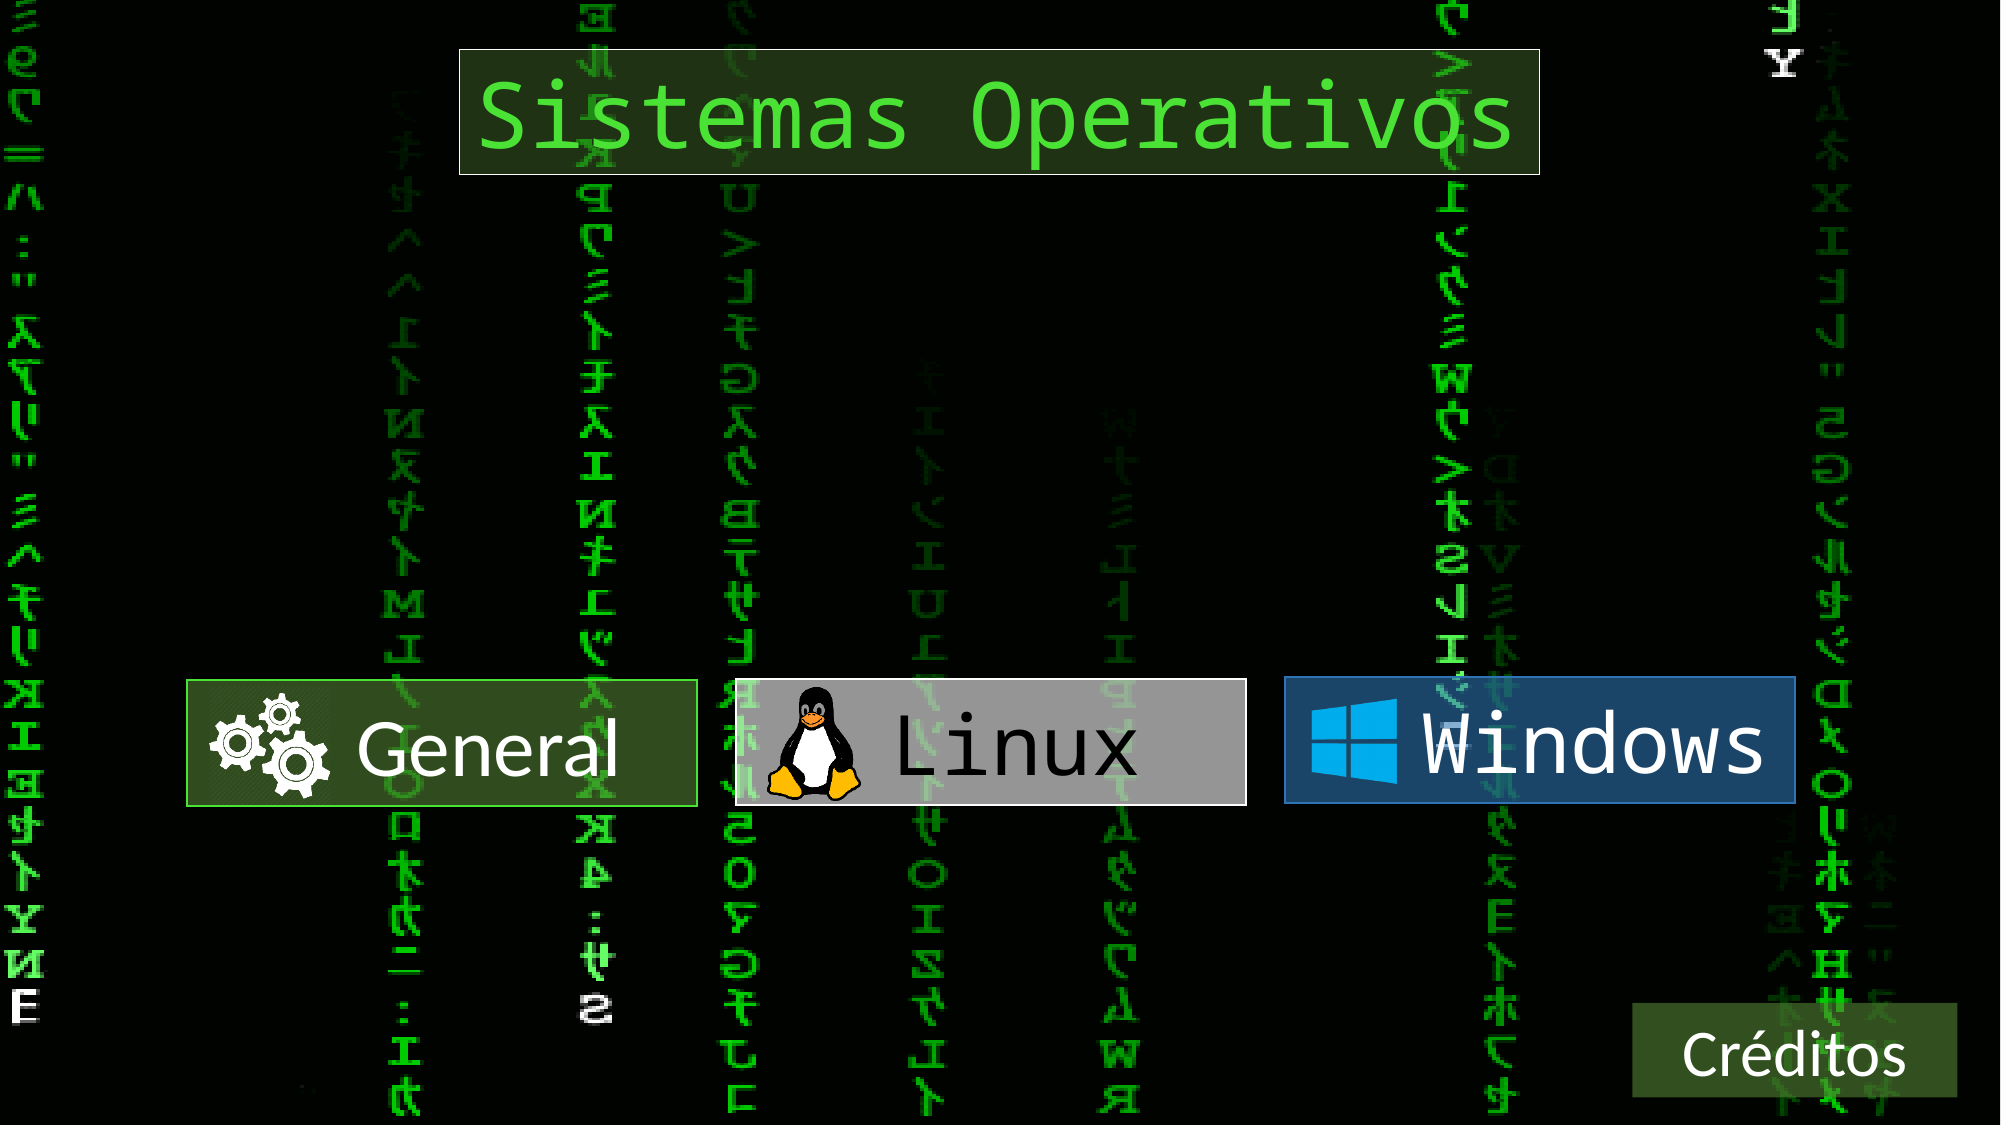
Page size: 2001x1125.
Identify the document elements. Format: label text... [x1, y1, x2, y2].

text_box [1284, 676, 1796, 804]
text_box [1604, 980, 1984, 1106]
text_box Sistemas Operativos [459, 49, 1540, 175]
text_box [186, 680, 698, 809]
text_box [735, 679, 1247, 807]
picture [0, 0, 2001, 1125]
